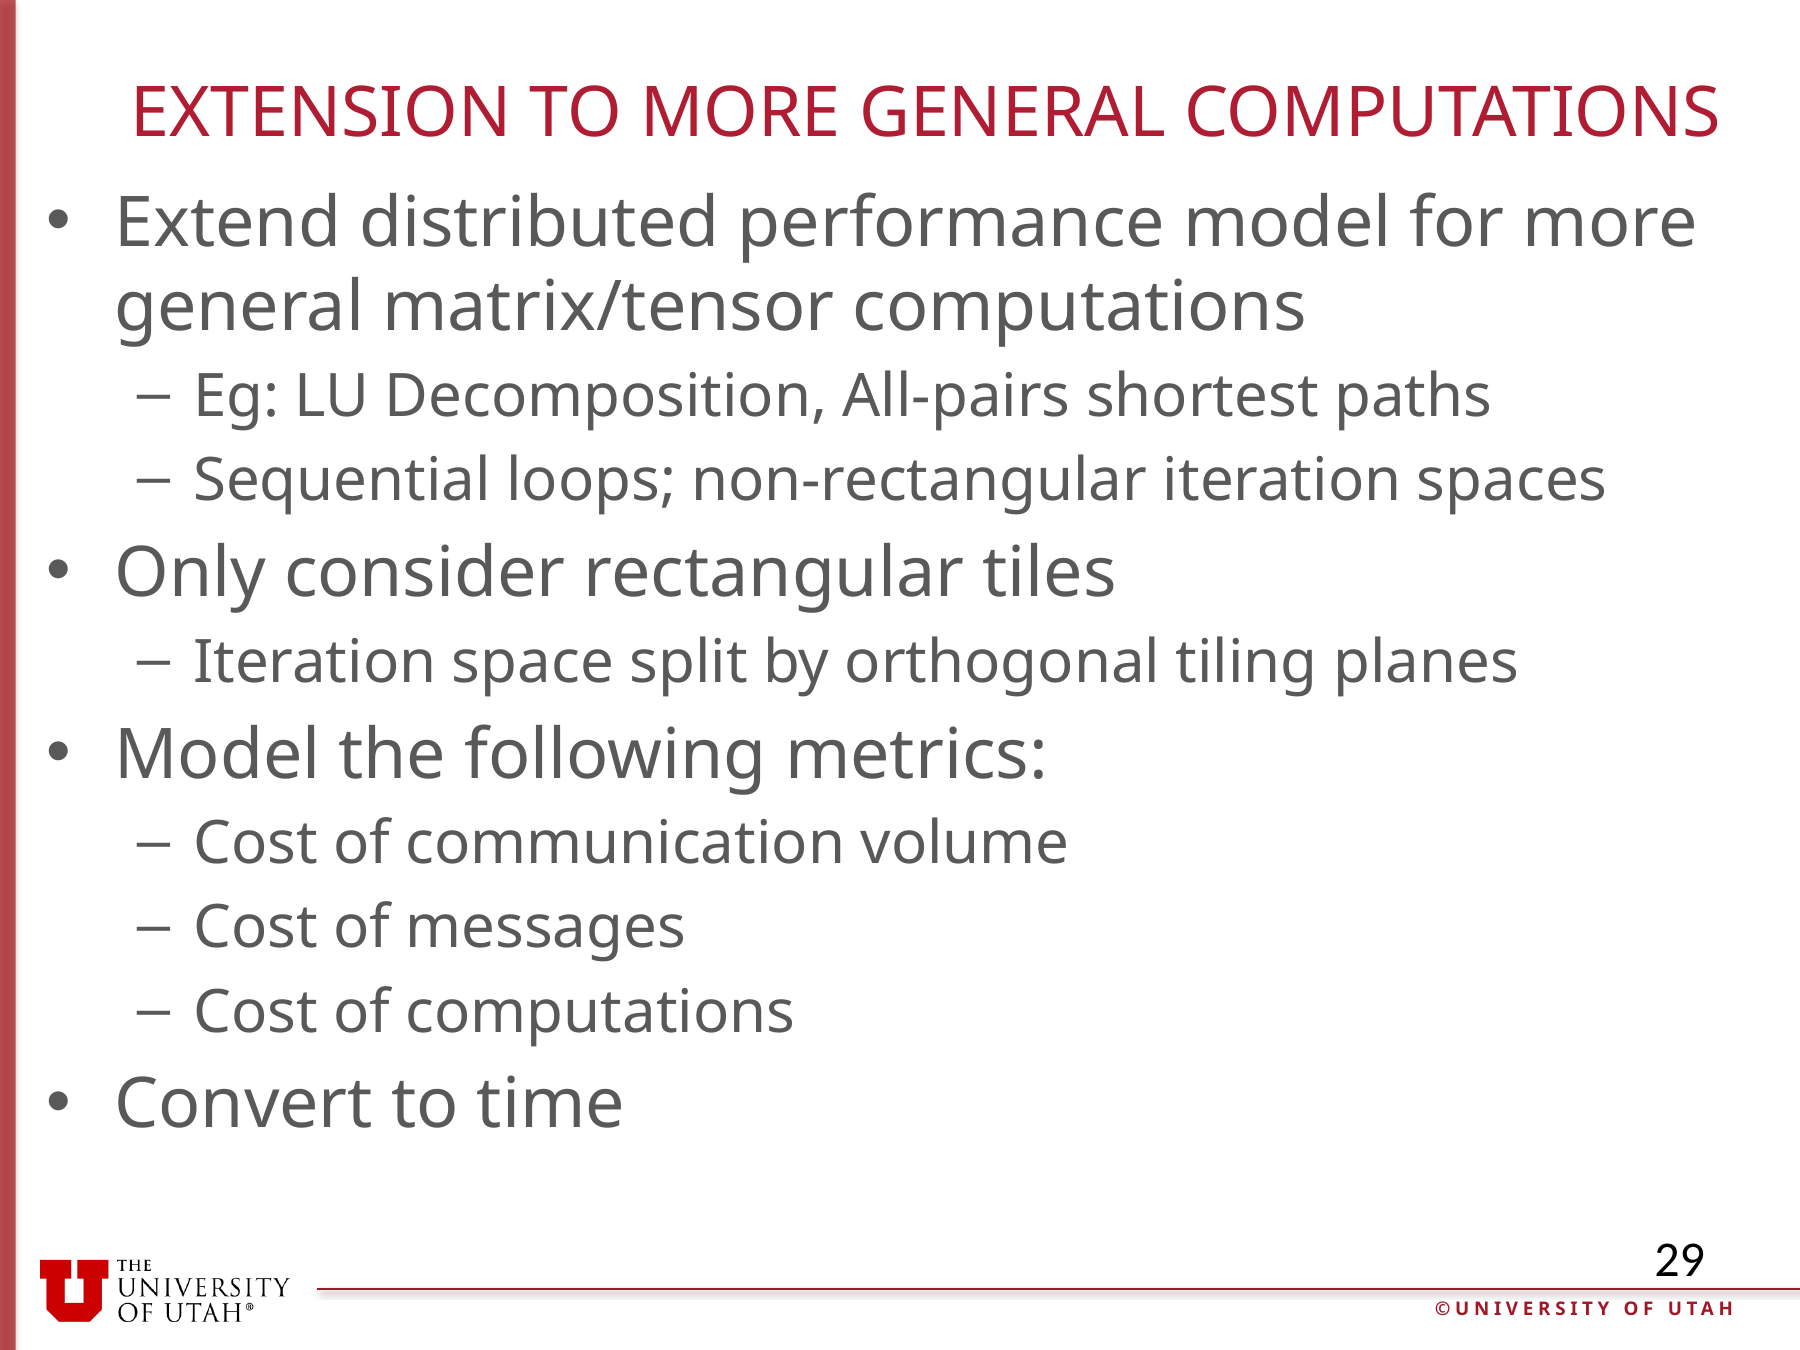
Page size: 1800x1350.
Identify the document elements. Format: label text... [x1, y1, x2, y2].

title Extension to more general computations [115, 58, 1760, 168]
picture [40, 1166, 290, 1350]
